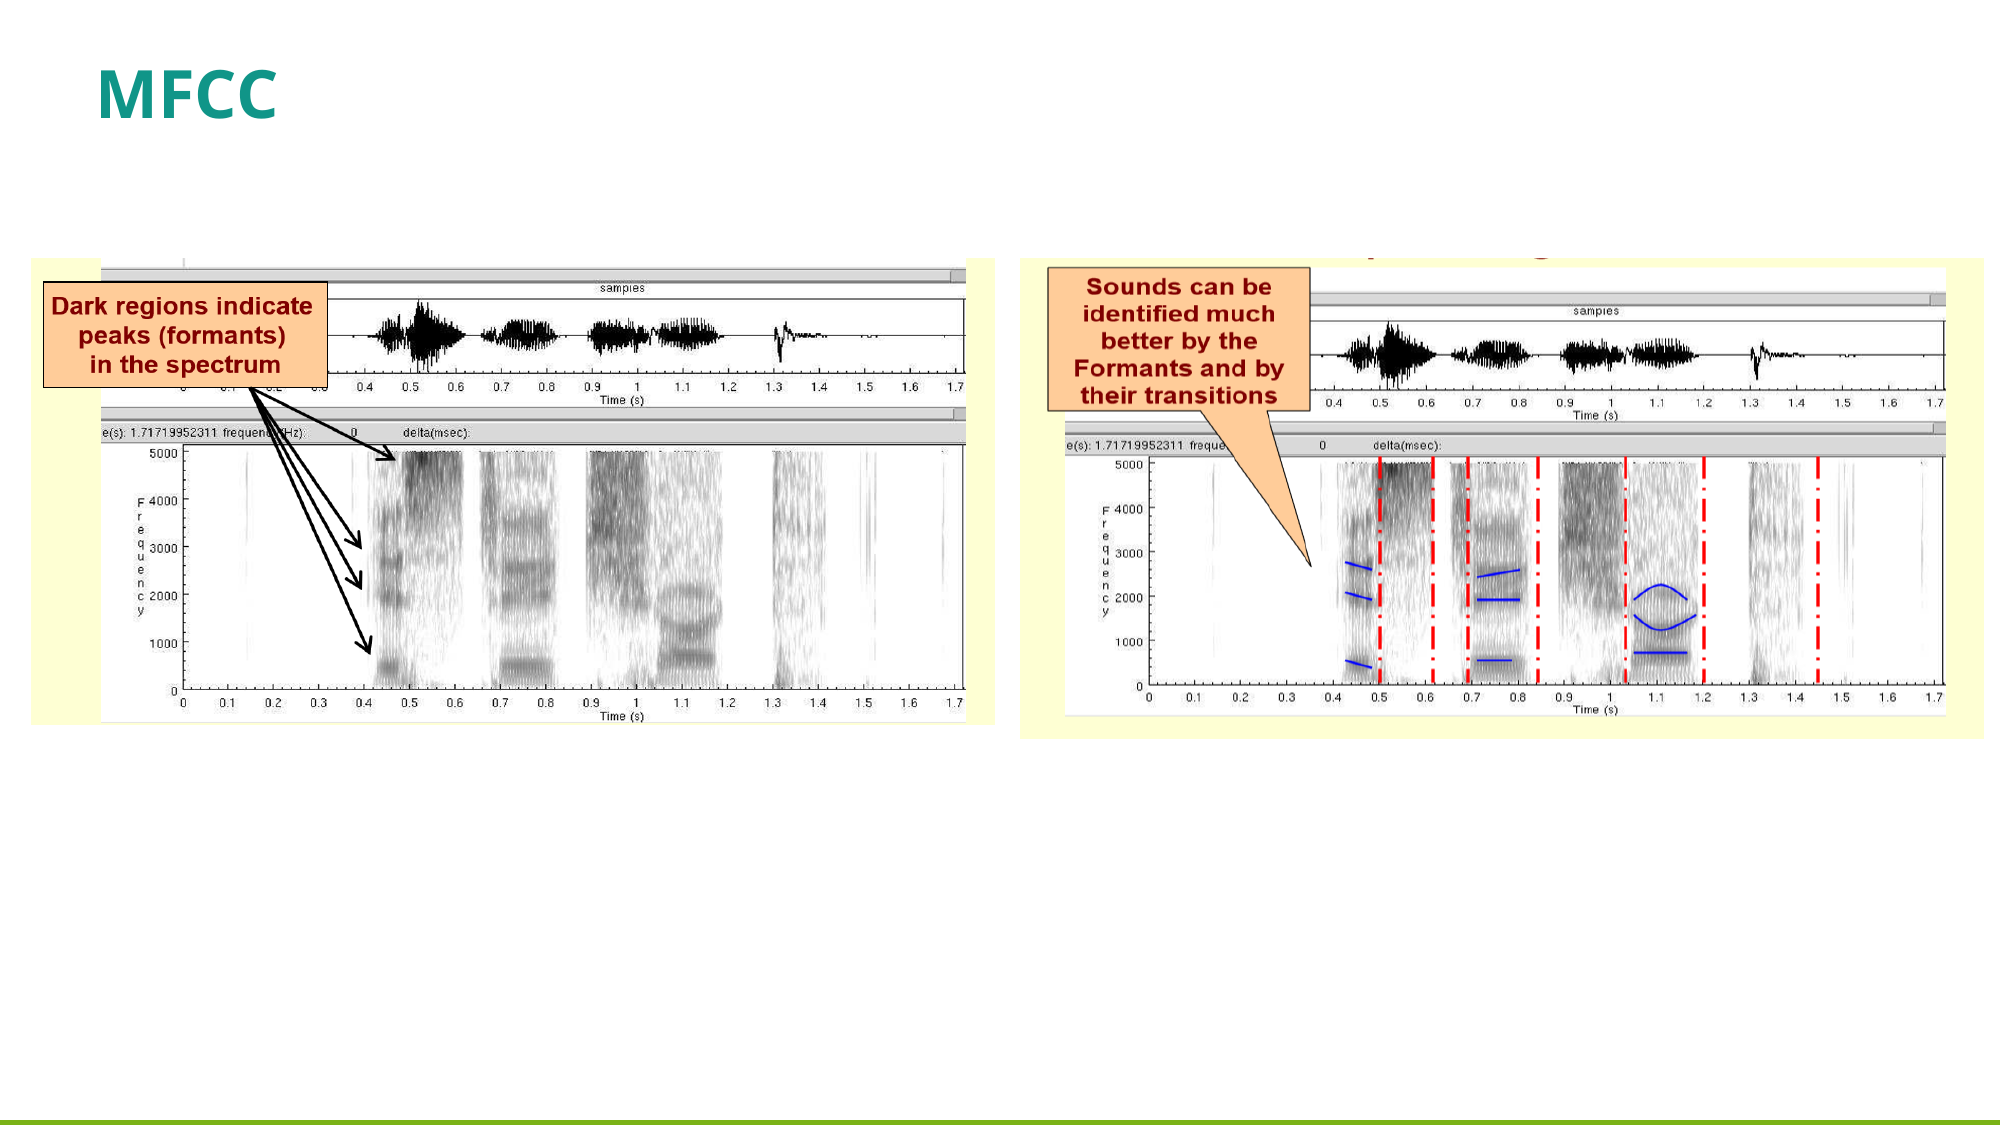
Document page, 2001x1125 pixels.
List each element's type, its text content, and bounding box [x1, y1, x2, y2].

picture [1020, 257, 1984, 739]
text_box MFCC [80, 44, 822, 140]
picture [31, 257, 995, 725]
